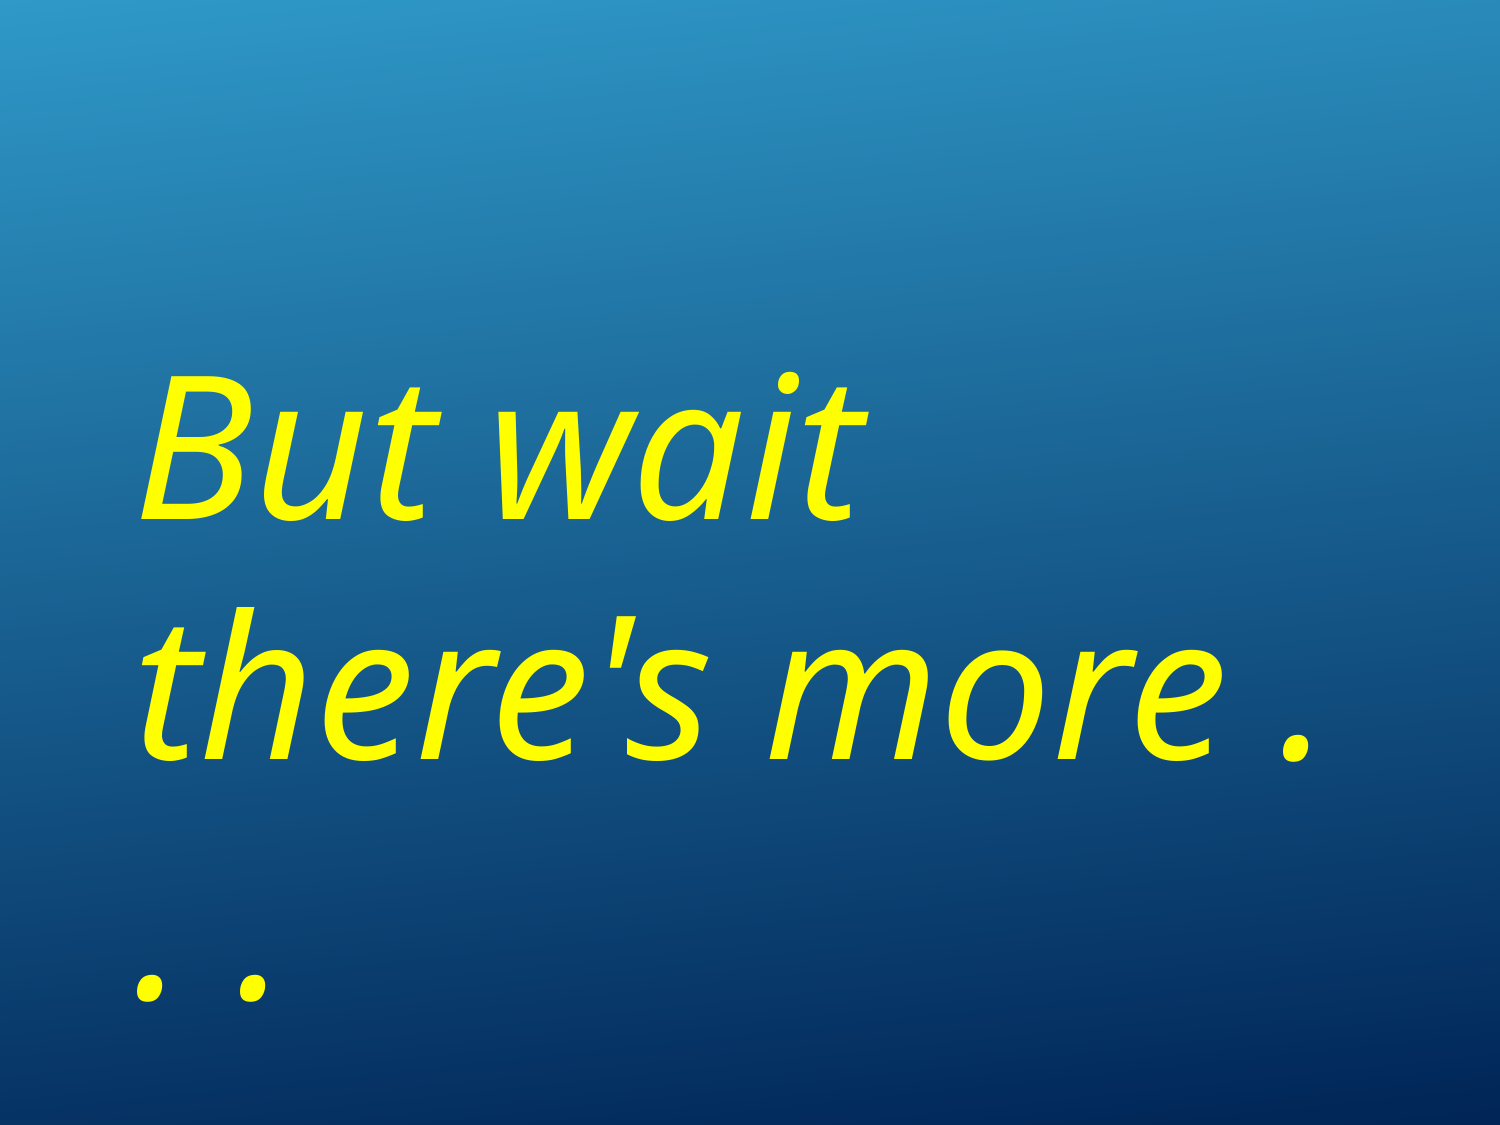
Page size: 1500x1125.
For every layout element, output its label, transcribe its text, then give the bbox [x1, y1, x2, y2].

text_box But wait there's more . . . [118, 312, 1382, 1048]
